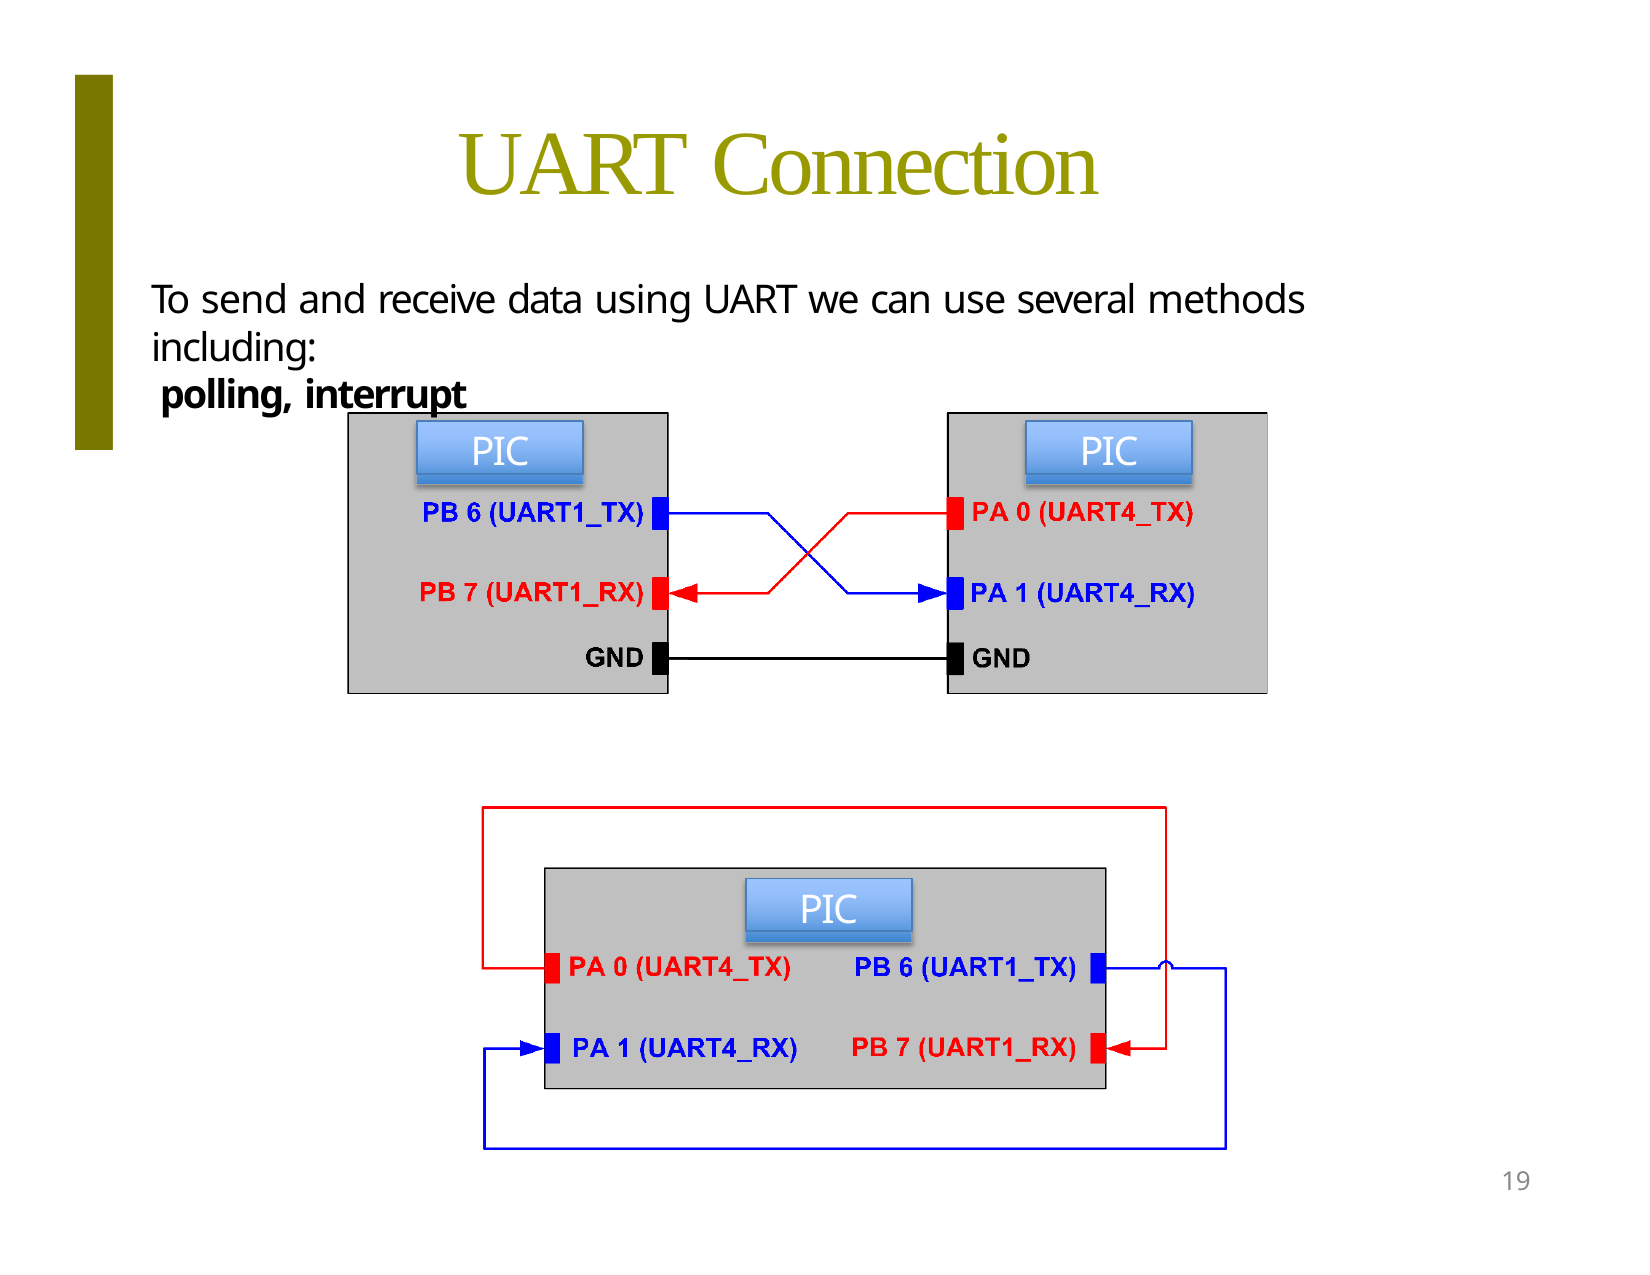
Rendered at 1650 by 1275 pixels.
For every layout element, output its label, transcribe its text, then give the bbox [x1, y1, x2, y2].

text_box [745, 932, 912, 942]
text_box [1026, 474, 1192, 484]
text_box [1052, 413, 1167, 421]
text_box [558, 416, 591, 496]
text_box [442, 484, 558, 512]
text_box To send and receive data using UART we can use several methods including: polling, interrupt [148, 271, 1382, 417]
text_box [442, 413, 558, 421]
text_box [1052, 484, 1167, 512]
text_box PIC [416, 421, 583, 474]
text_box 19 [1499, 1161, 1531, 1196]
text_box PIC [1026, 421, 1193, 474]
text_box [416, 474, 583, 484]
text_box [1167, 416, 1200, 496]
text_box [737, 874, 771, 954]
text_box [481, 806, 1227, 1150]
text_box [771, 870, 886, 878]
text_box [886, 874, 920, 954]
text_box [1017, 416, 1052, 496]
text_box [347, 417, 1268, 694]
text_box [771, 942, 886, 969]
title UART Connection [455, 100, 1155, 271]
text_box [408, 416, 442, 496]
text_box PIC [745, 878, 912, 932]
